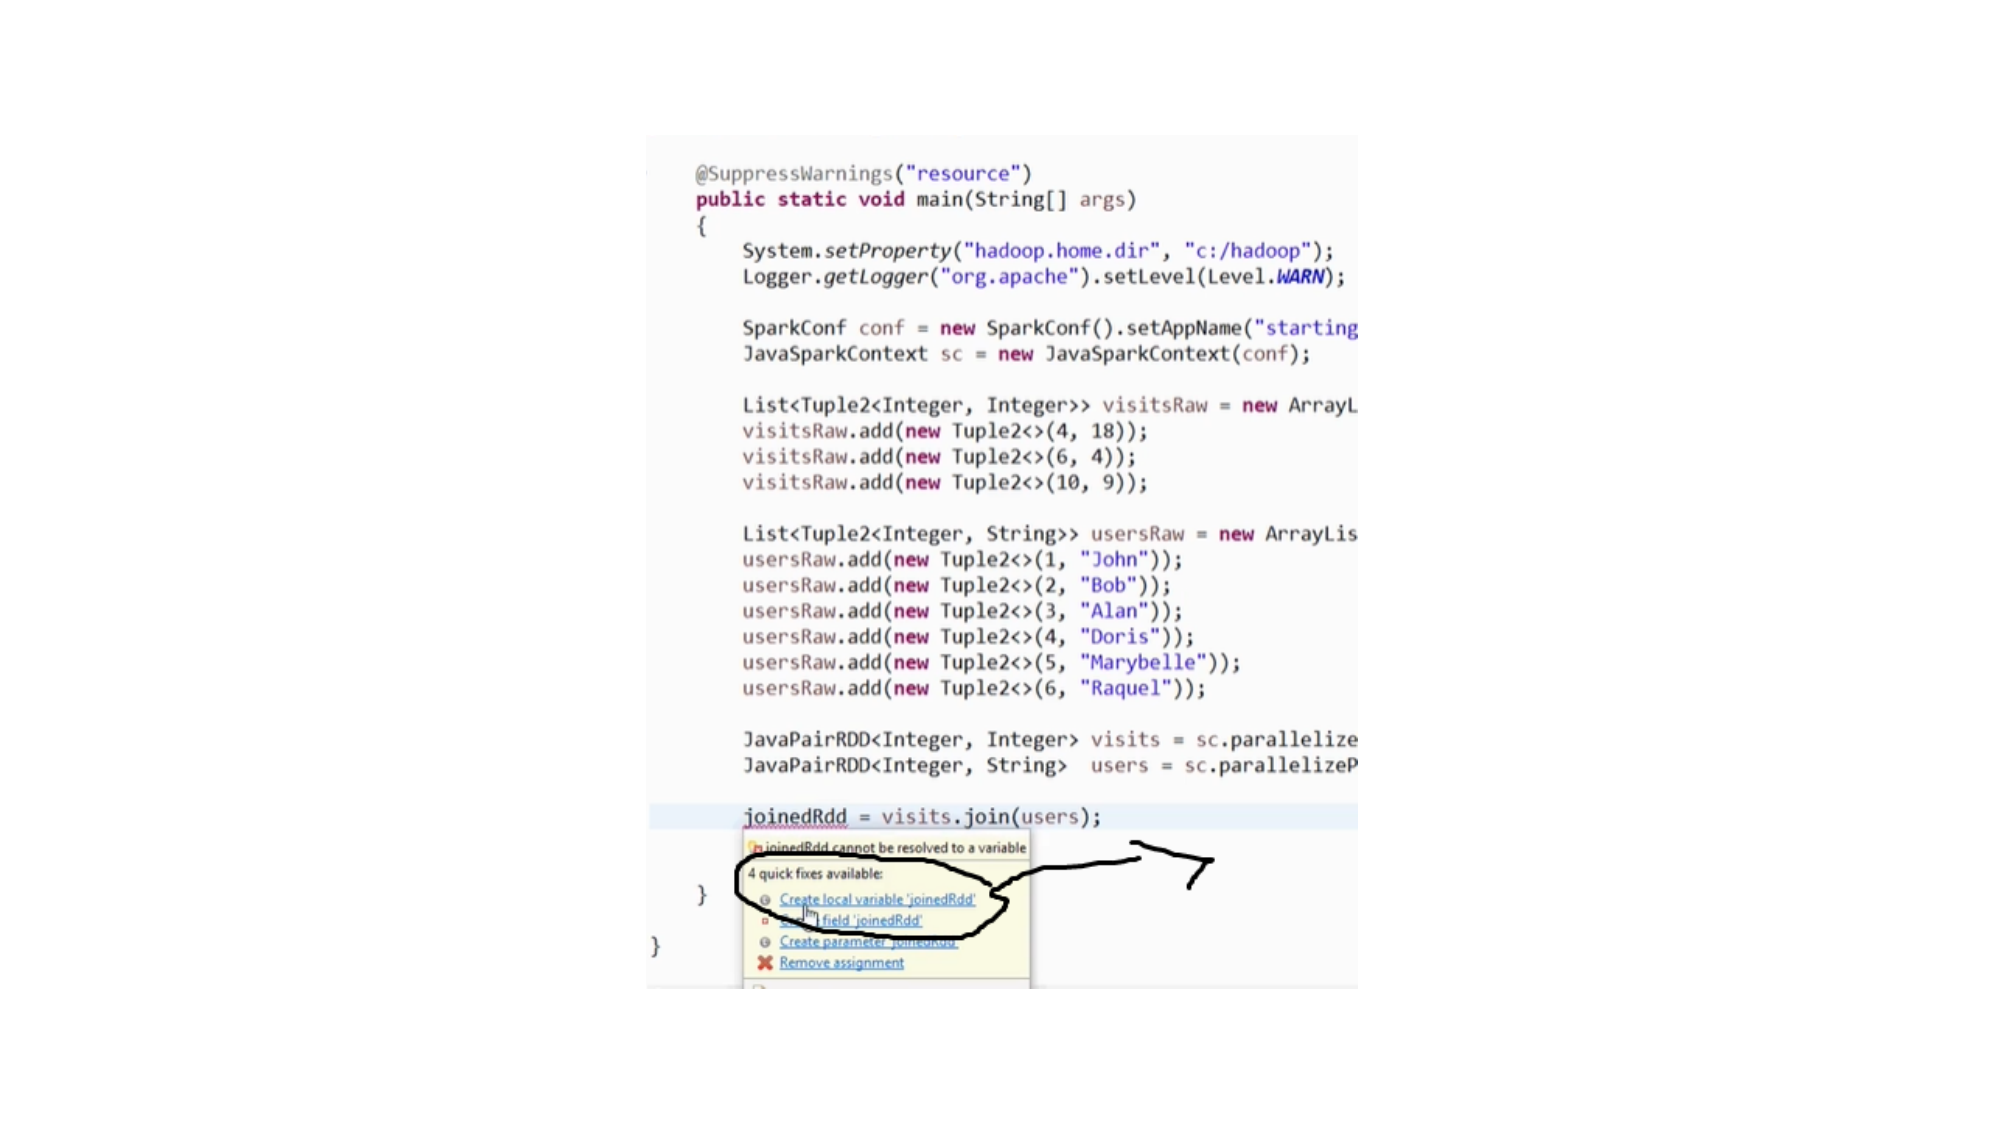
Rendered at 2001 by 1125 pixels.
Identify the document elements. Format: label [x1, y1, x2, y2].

picture [646, 135, 1358, 989]
